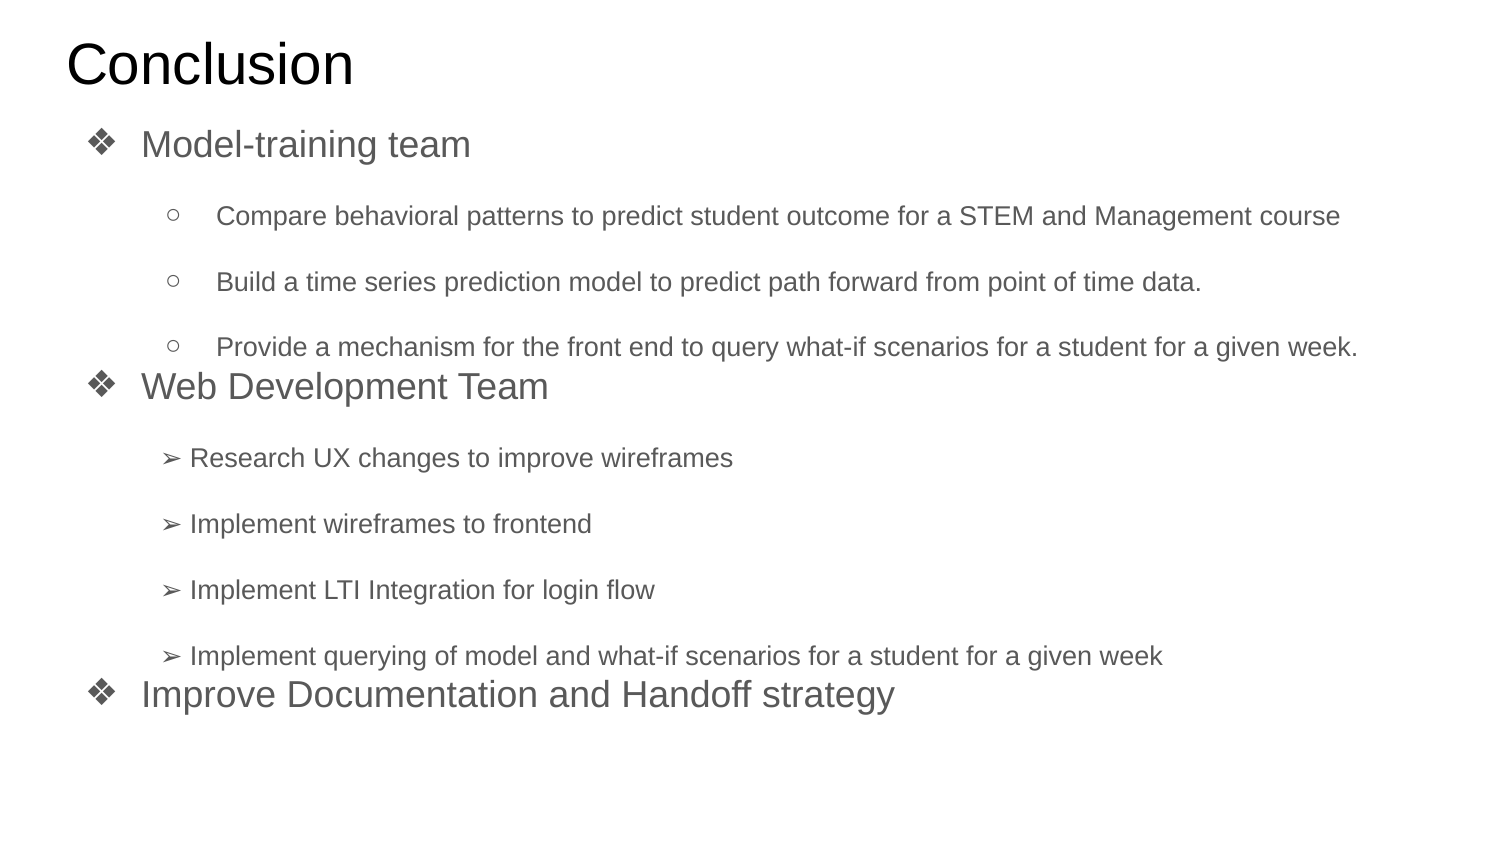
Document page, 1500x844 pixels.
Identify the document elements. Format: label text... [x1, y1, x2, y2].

title Conclusion [51, 10, 1449, 104]
list Model-training team Compare behavioral patterns to predict student outcome for a STEM and Management course Build a time series prediction model to predict path forward from point of time data. Provide a mechanism for the front end to query what-if scenarios for a student for a given week. Web Development Team ➢ Research UX changes to improve wireframes ➢ Implement wireframes to frontend ➢ Implement LTI Integration for login flow ➢ Implement querying of model and what-if scenarios for a student for a given week Improve Documentation and Handoff strategy [51, 104, 1449, 798]
